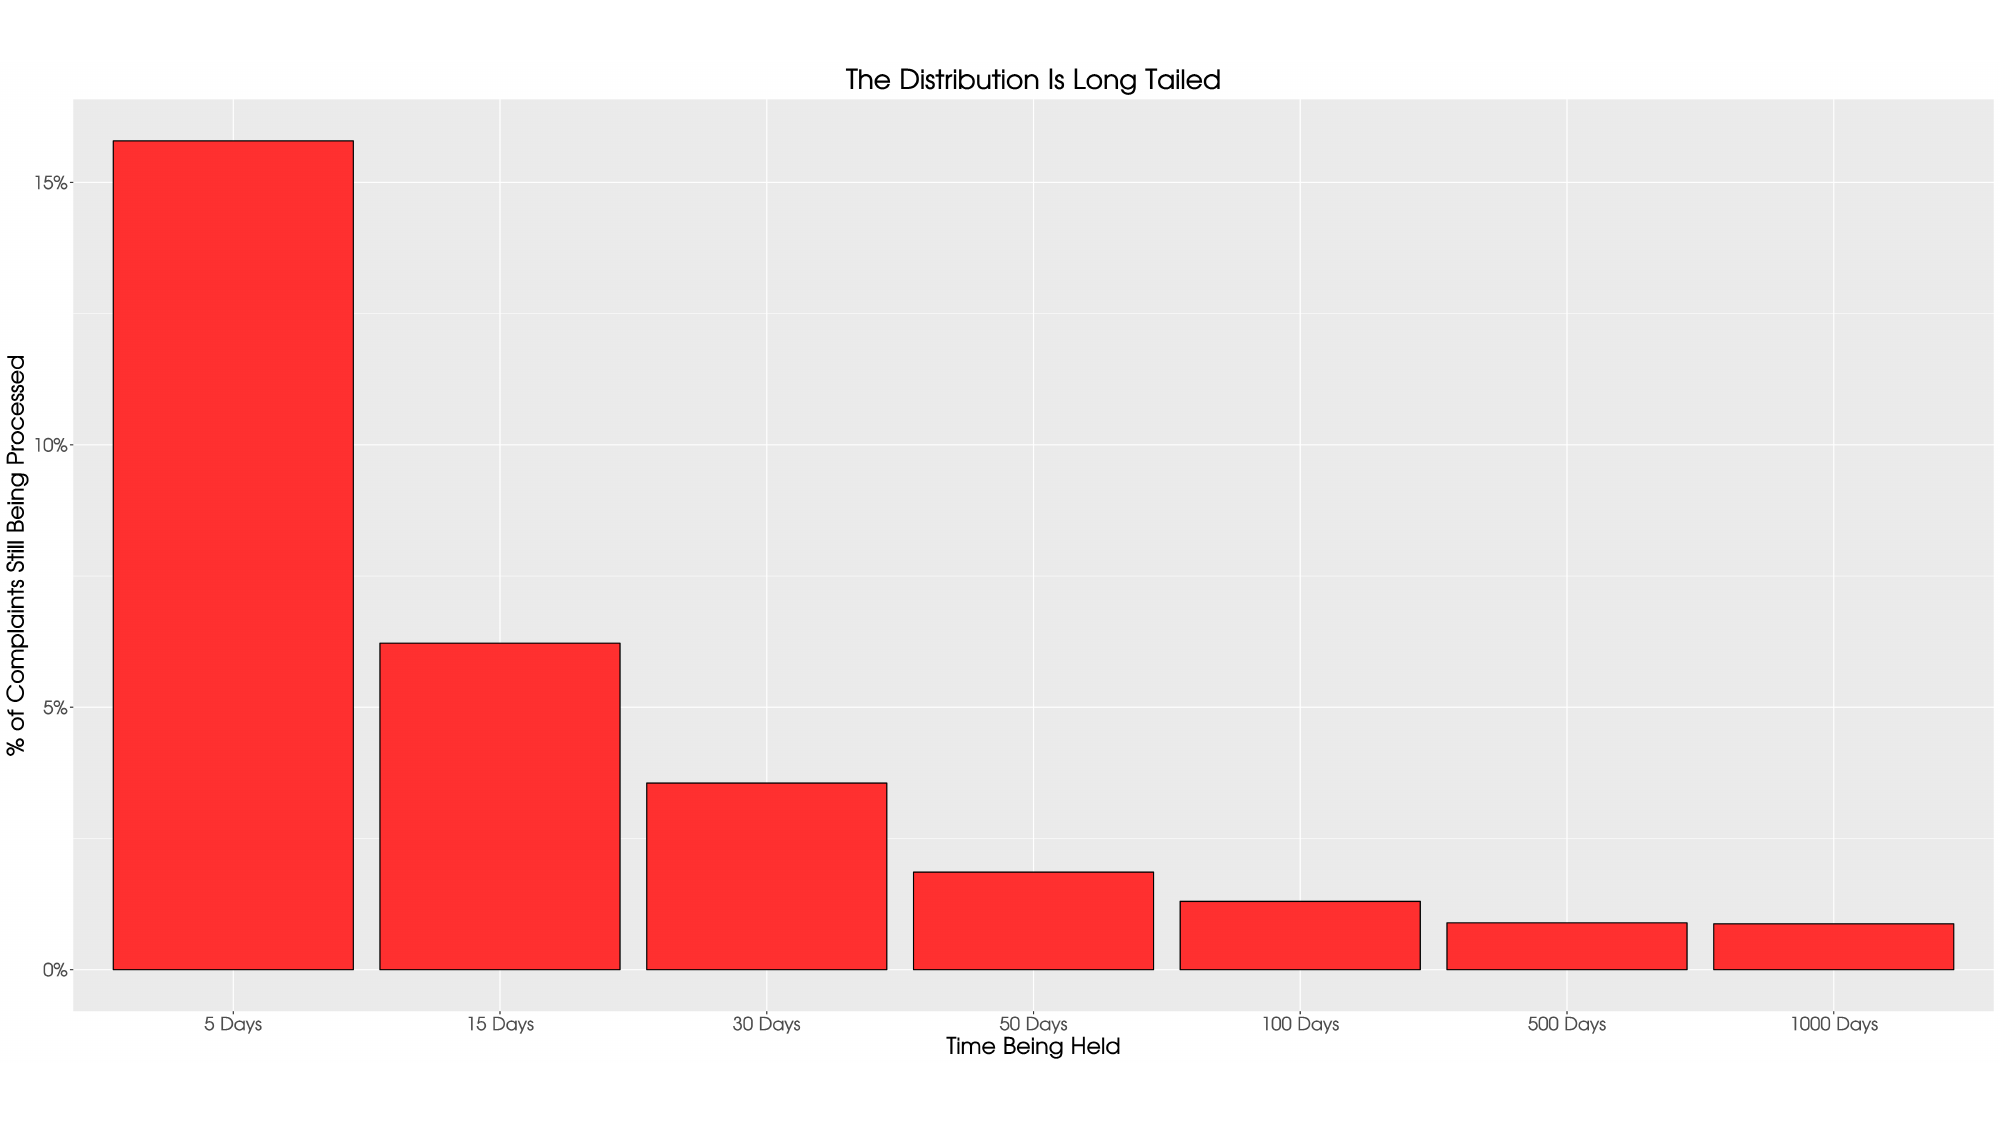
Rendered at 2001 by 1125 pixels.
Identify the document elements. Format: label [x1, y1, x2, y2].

picture [0, 62, 2000, 1063]
